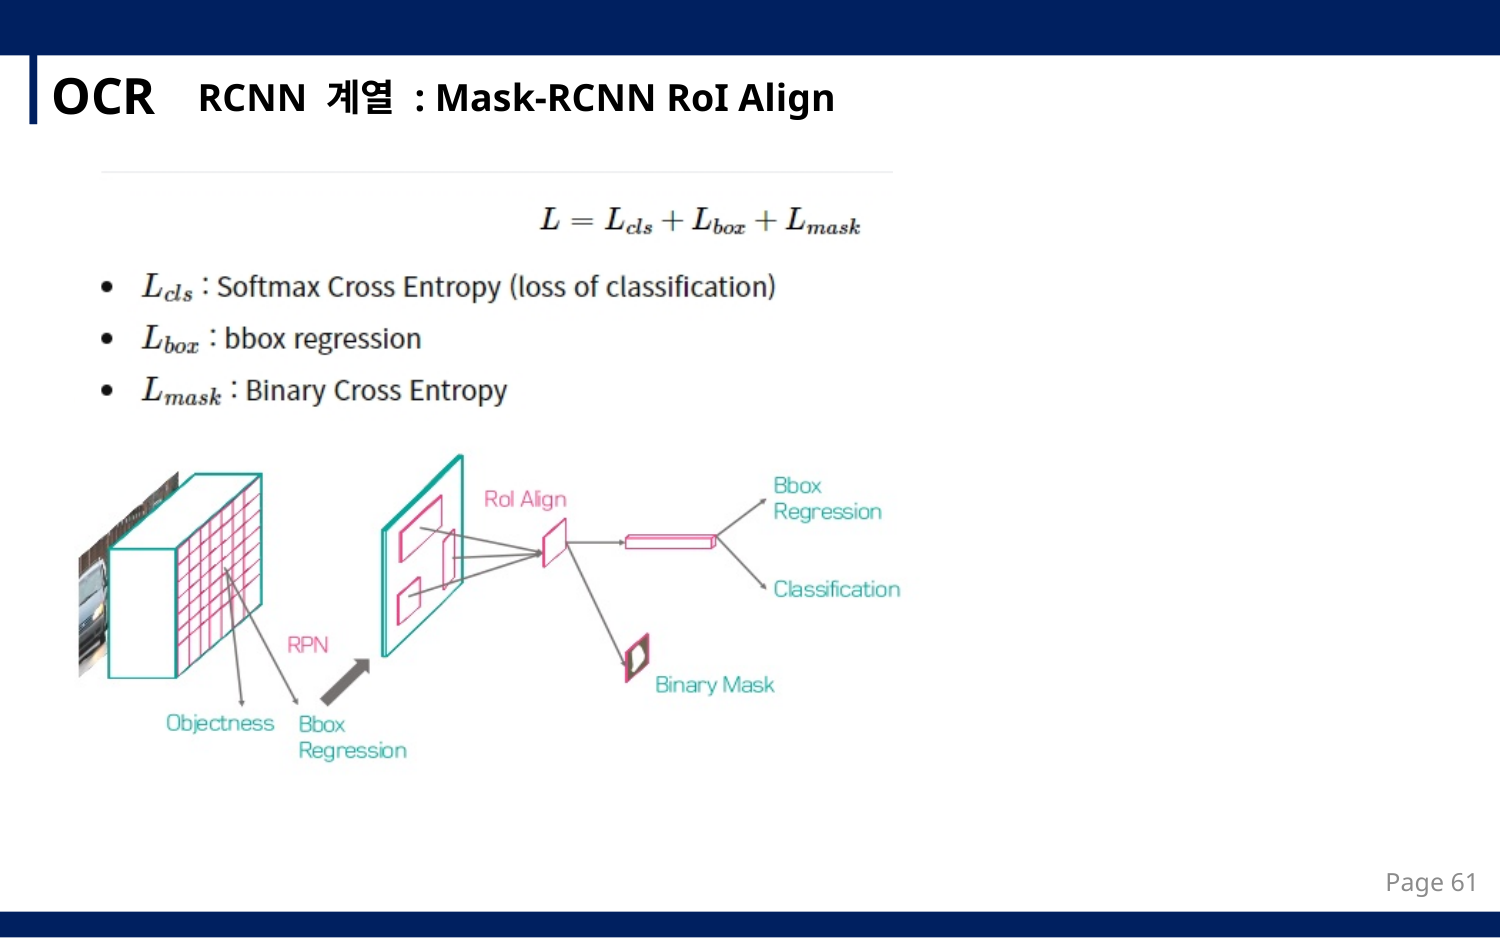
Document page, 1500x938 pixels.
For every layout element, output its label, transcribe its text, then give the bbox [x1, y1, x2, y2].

text_box RCNN 계열 : Mask-RCNN RoI Align [182, 67, 1235, 127]
slide_number Page 61 [1144, 858, 1495, 909]
text_box OCR [36, 57, 171, 133]
picture [29, 170, 940, 807]
text_box [27, 43, 39, 126]
